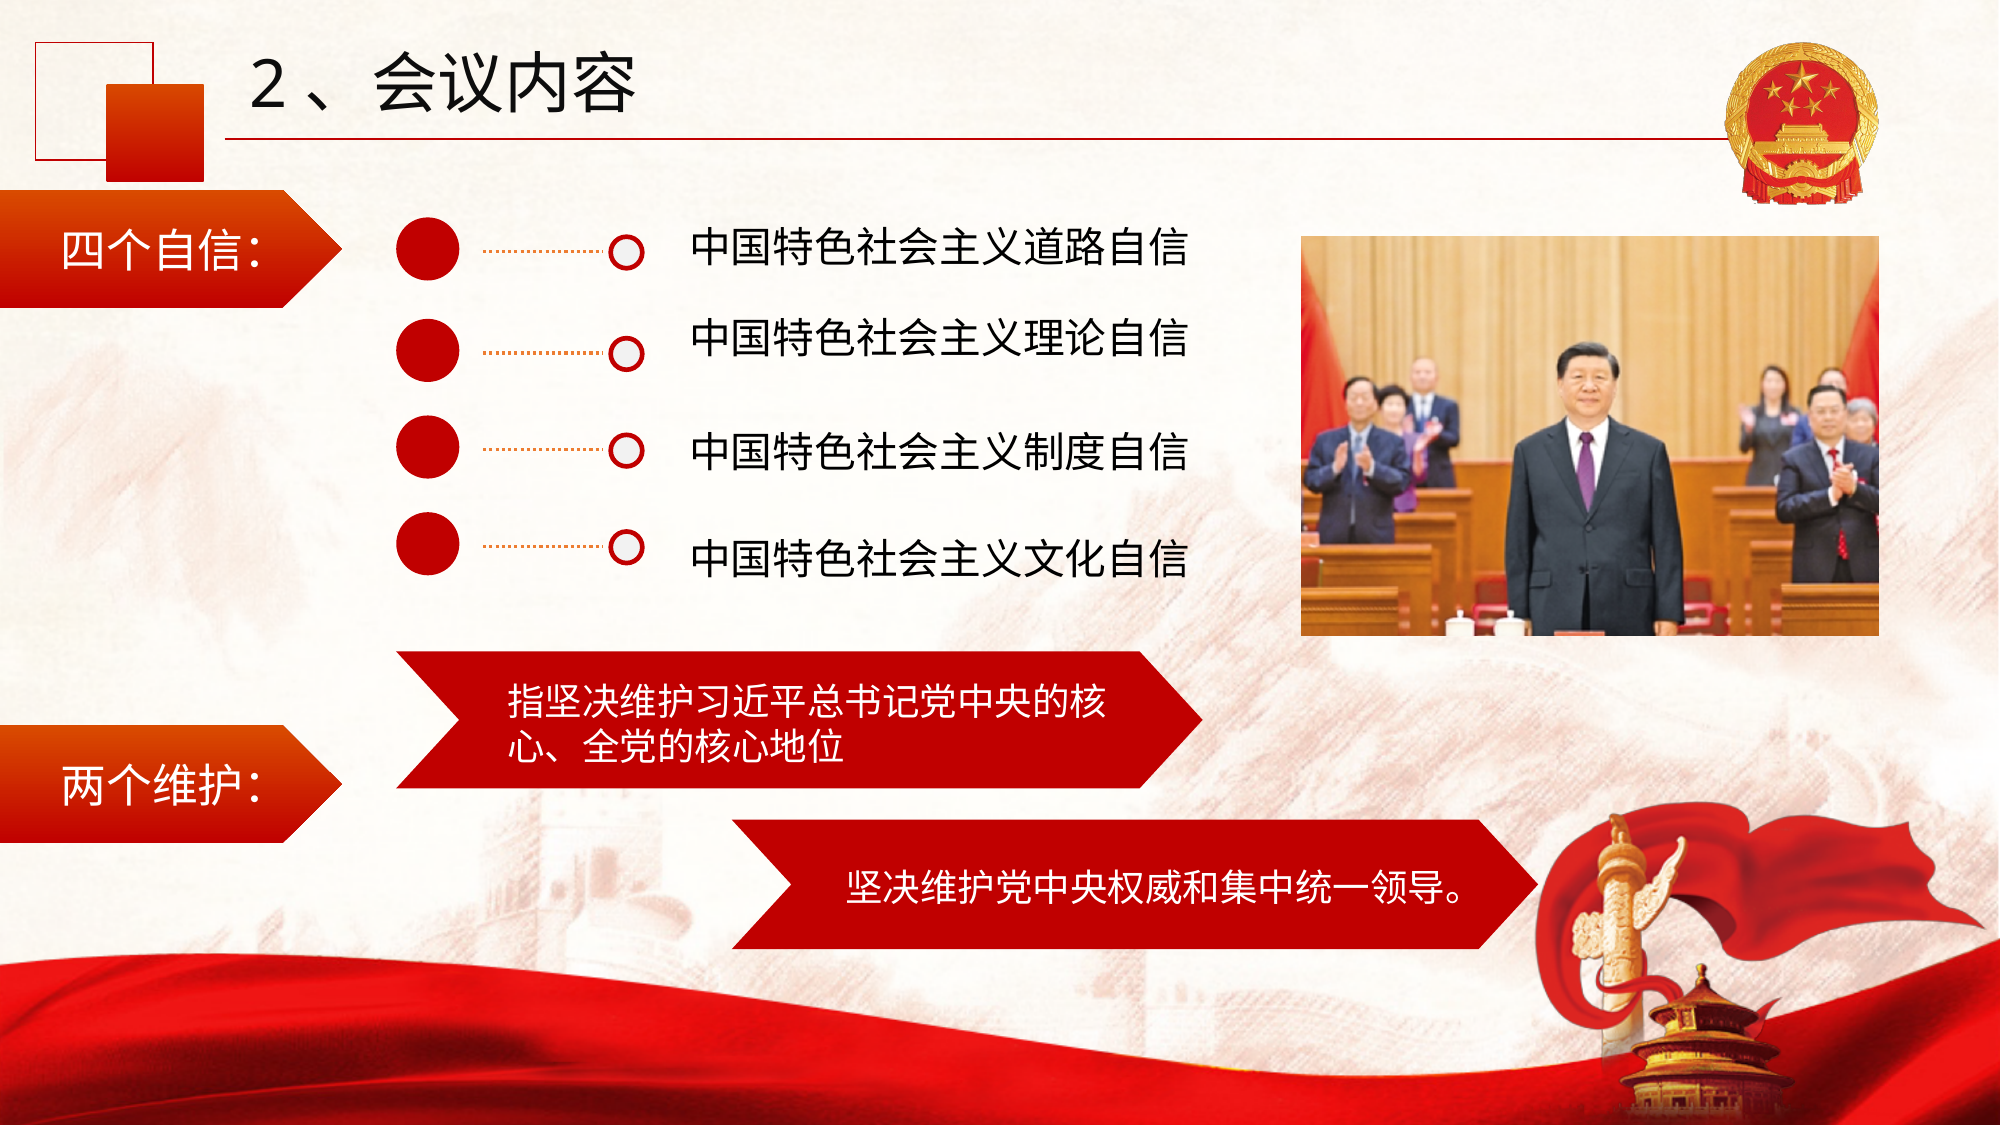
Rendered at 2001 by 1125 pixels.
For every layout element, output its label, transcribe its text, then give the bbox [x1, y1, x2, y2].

picture [0, 0, 2001, 1125]
text_box [609, 235, 644, 270]
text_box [731, 819, 1539, 950]
text_box 中国特色社会主义文化自信 [674, 525, 1254, 591]
text_box 中国特色社会主义制度自信 [674, 418, 1254, 484]
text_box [35, 42, 1879, 205]
text_box [609, 530, 644, 565]
text_box [395, 511, 461, 577]
text_box [609, 433, 644, 468]
text_box 中国特色社会主义道路自信 [674, 213, 1254, 279]
text_box 中国特色社会主义理论自信 [674, 304, 1254, 370]
text_box [395, 216, 461, 282]
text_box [396, 651, 1203, 789]
text_box [1090, 235, 1758, 297]
text_box 两个维护： [0, 724, 343, 845]
text_box [395, 414, 461, 480]
text_box [609, 337, 644, 371]
text_box [395, 317, 461, 384]
text_box 四个自信： [0, 188, 343, 309]
